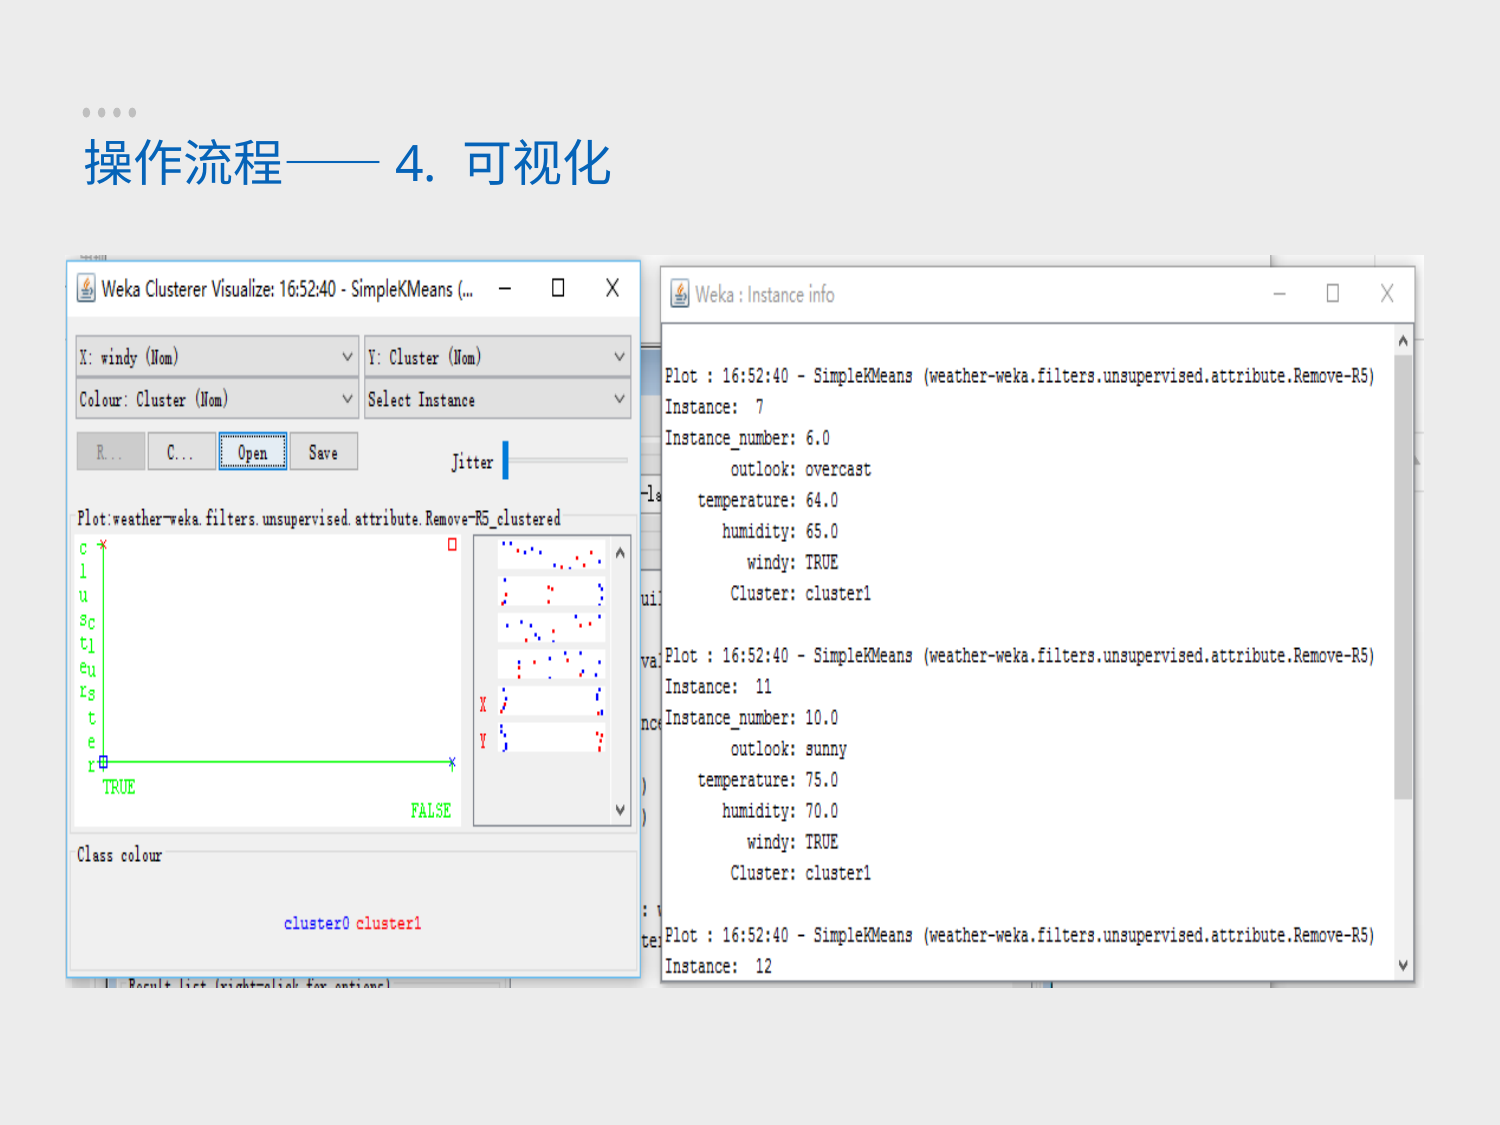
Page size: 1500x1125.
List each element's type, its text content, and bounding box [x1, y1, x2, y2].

picture [65, 255, 1424, 988]
text_box 操作流程——4. 可视化 [68, 124, 1010, 200]
